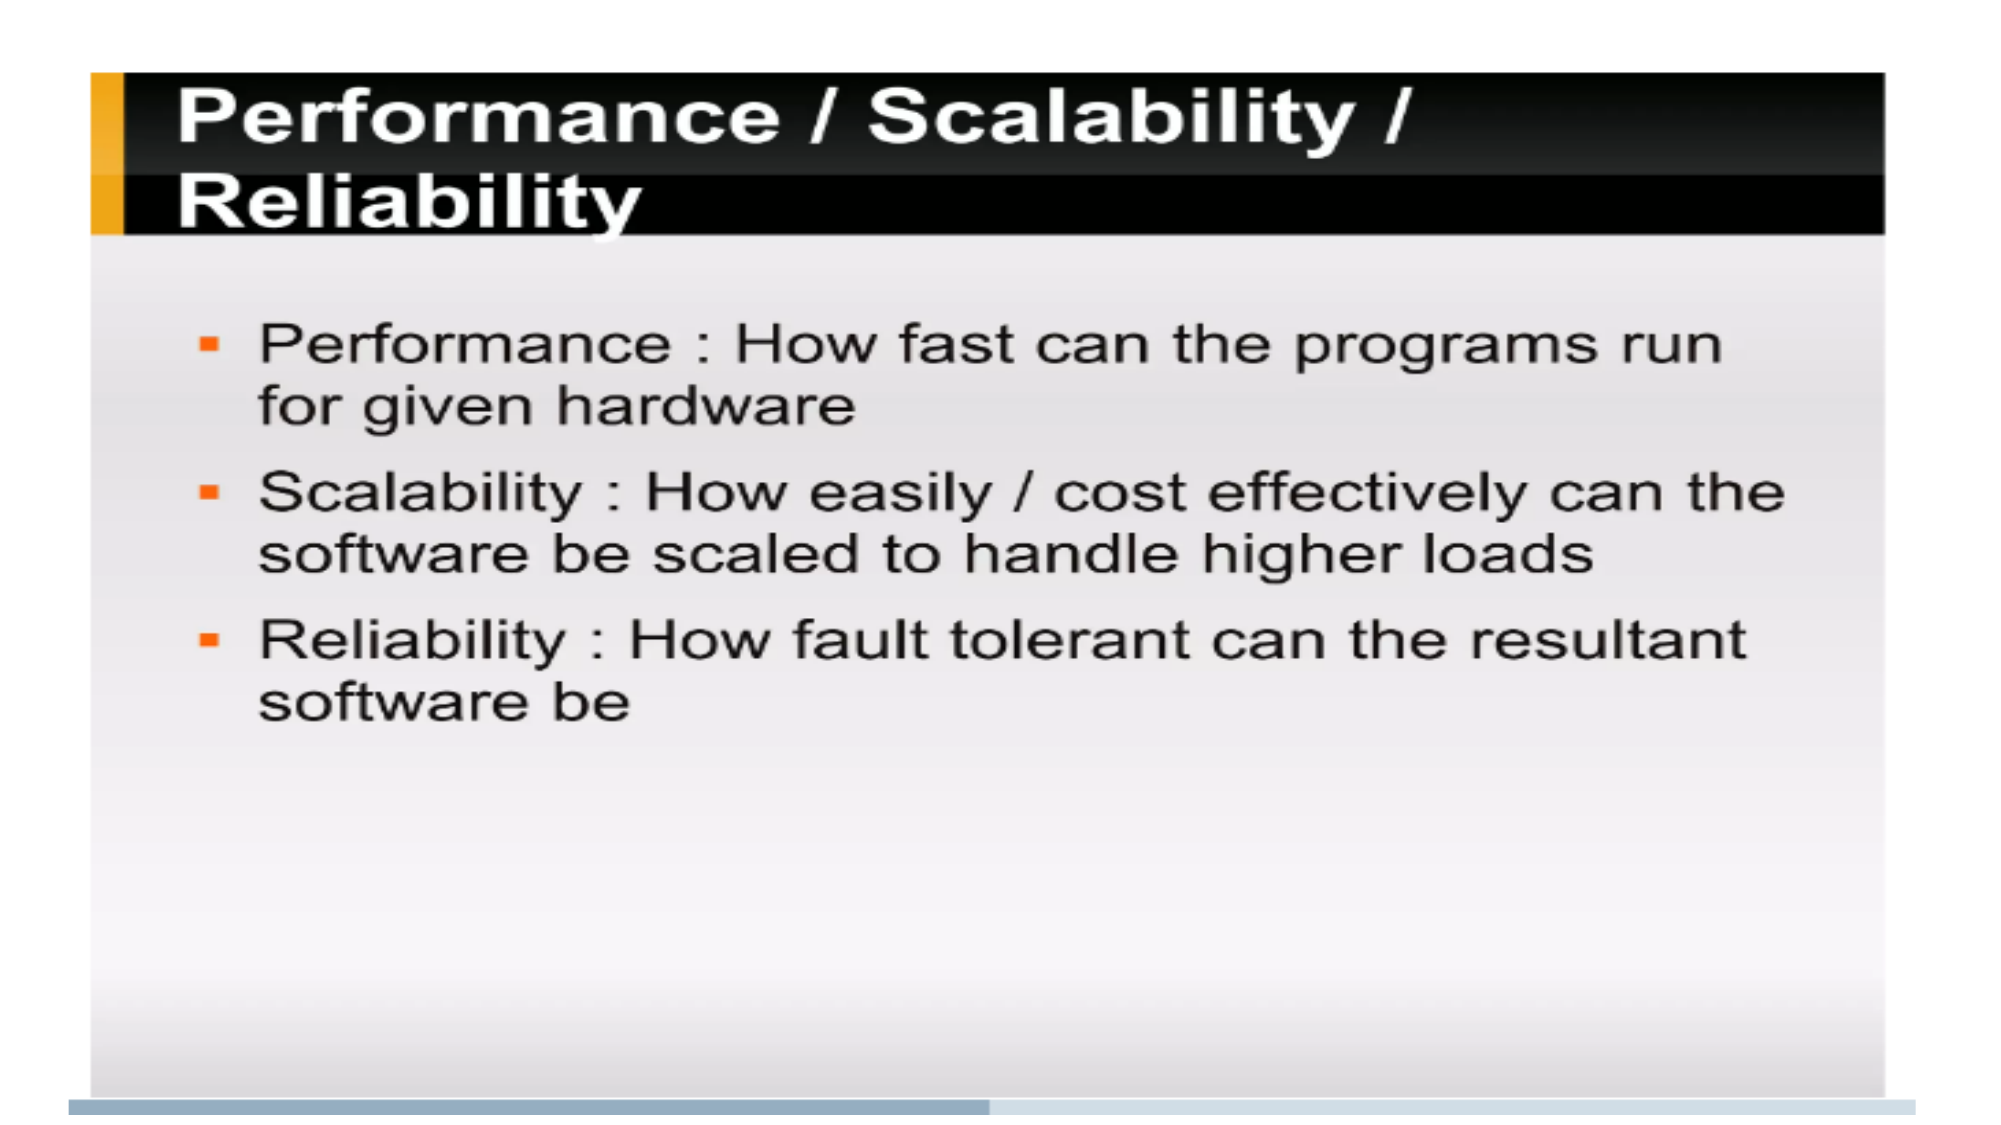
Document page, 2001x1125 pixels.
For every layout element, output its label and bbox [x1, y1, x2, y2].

picture [68, 42, 1916, 1115]
